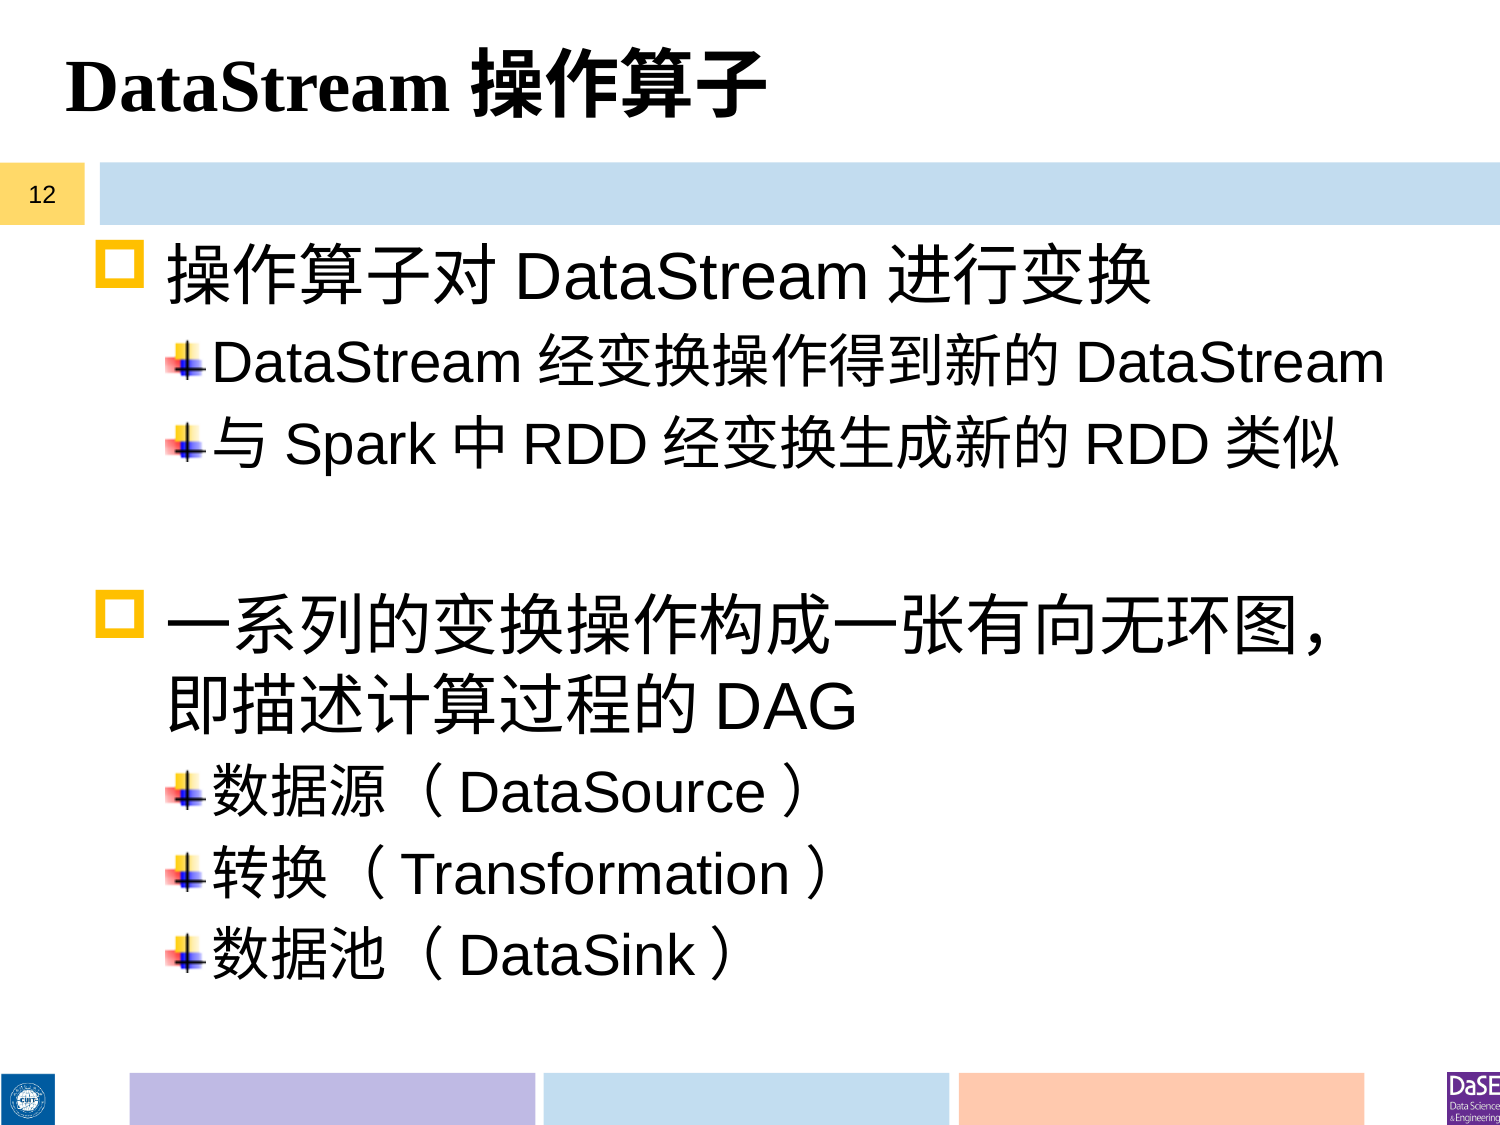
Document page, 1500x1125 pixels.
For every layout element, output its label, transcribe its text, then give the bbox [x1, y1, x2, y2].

picture [1447, 1072, 1500, 1125]
picture [165, 931, 206, 973]
picture [165, 768, 206, 810]
picture [165, 850, 206, 892]
picture [165, 338, 206, 380]
slide_number 12 [0, 162, 85, 225]
list 操作算子对DataStream进行变换 DataStream经变换操作得到新的DataStream 与Spark中RDD经变换生成新的RDD类似 一系列的变换操作构成一张有向无环图，即描述计算过程的DAG 数据源（DataSource） 转换（Transformation） 数据池（DataSink） [75, 224, 1425, 1005]
picture [0, 1072, 56, 1125]
picture [165, 420, 206, 462]
title DataStream操作算子 [50, 0, 1459, 175]
